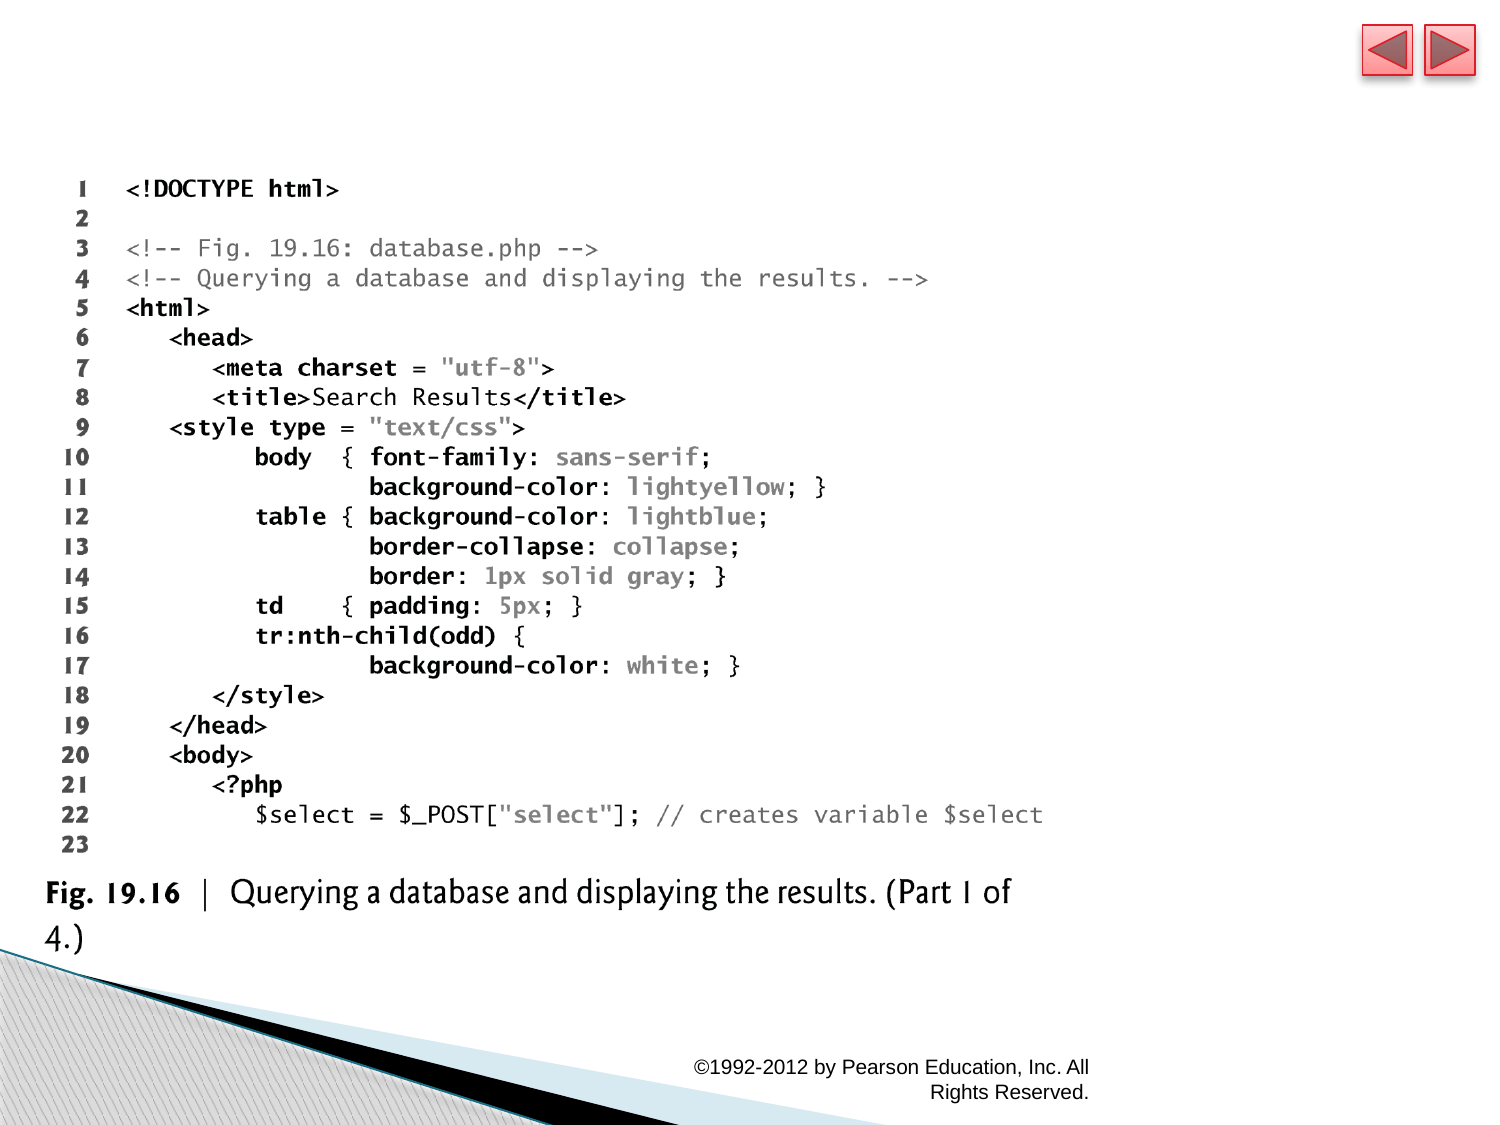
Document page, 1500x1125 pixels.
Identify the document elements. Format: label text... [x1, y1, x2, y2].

footer ©1992-2012 by Pearson Education, Inc. All Rights Reserved. [650, 1051, 1105, 1112]
picture [0, 106, 1500, 1018]
